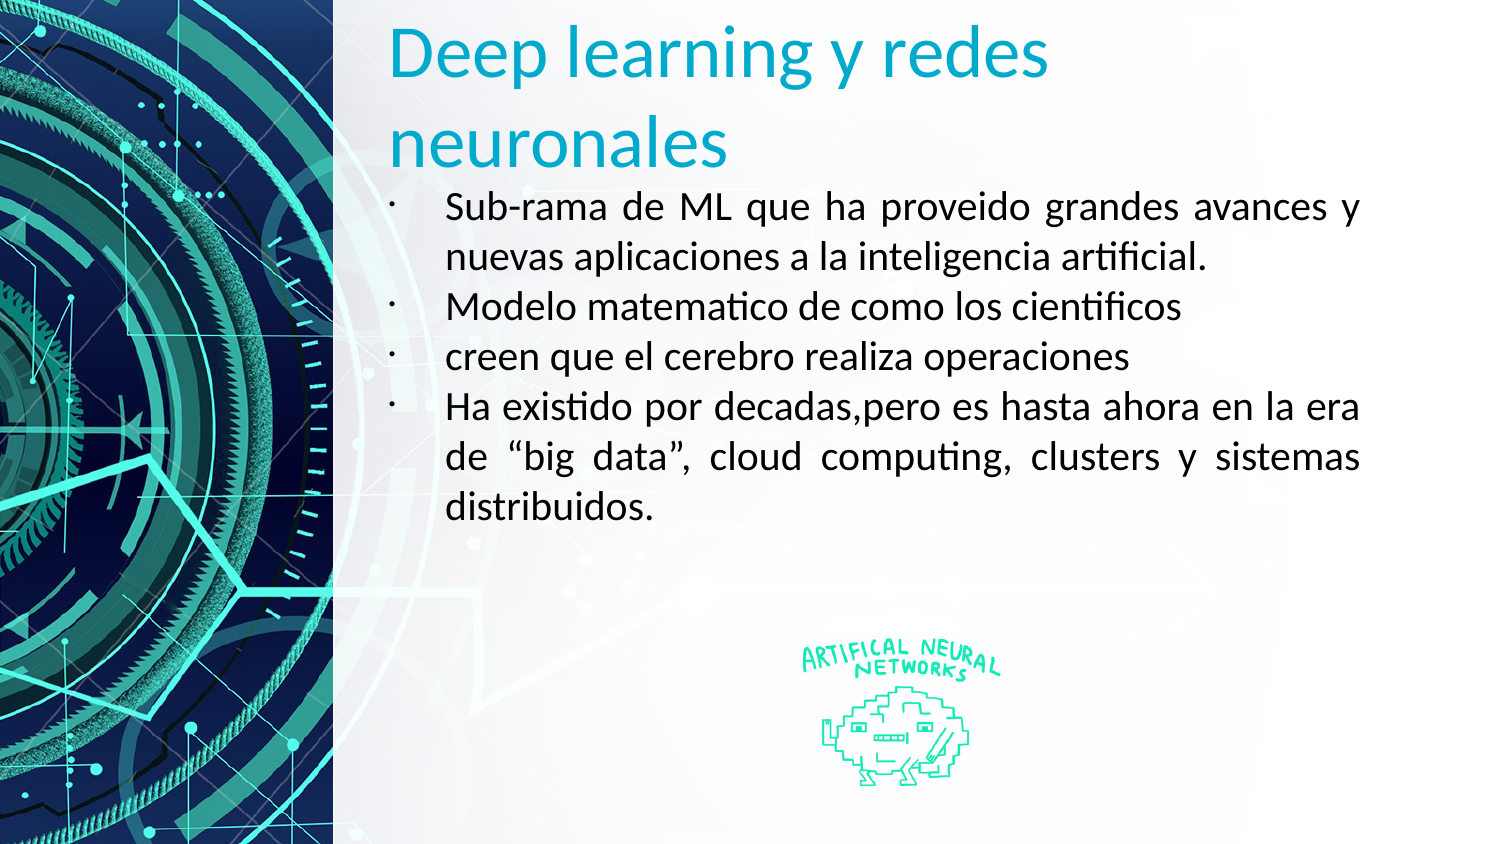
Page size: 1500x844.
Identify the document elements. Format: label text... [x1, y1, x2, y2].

text_box Sub-rama de ML que ha proveido grandes avances y nuevas aplicaciones a la inteligencia artificial. Modelo matematico de como los cientificos creen que el cerebro realiza operaciones Ha existido por decadas,pero es hasta ahora en la era de “big data”, cloud computing, clusters y sistemas distribuidos. [374, 171, 1376, 772]
text_box Deep learning y redes neuronales [374, 46, 1376, 140]
picture [0, 0, 1500, 844]
